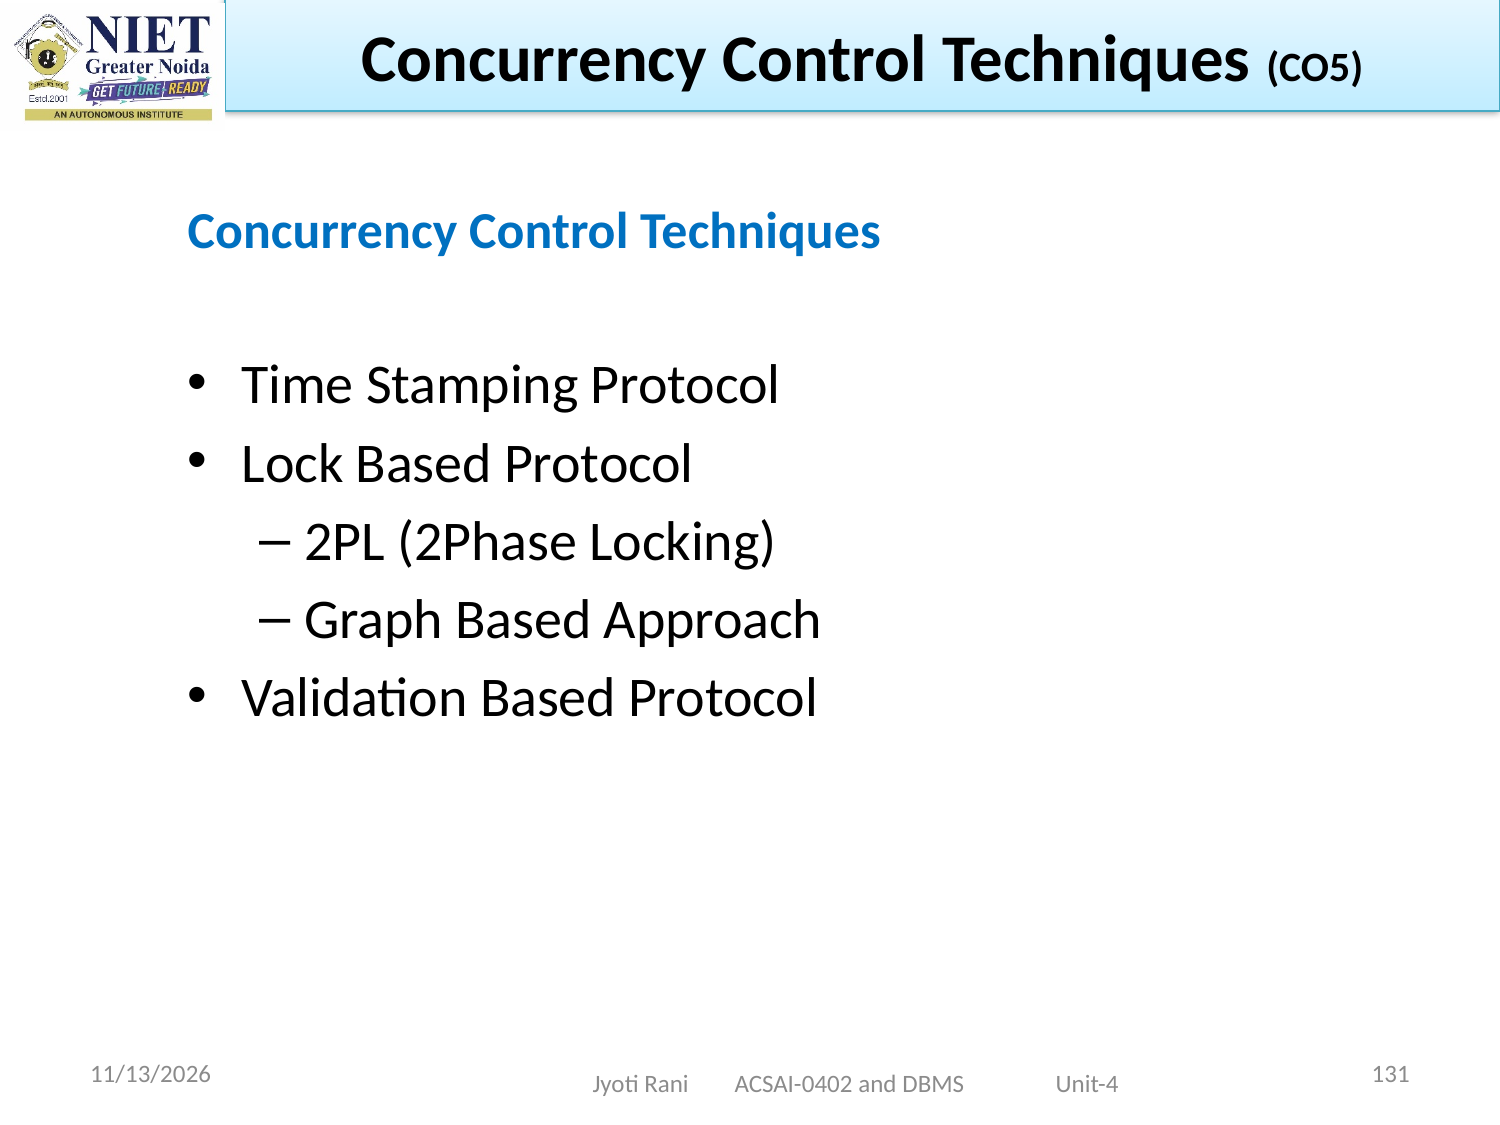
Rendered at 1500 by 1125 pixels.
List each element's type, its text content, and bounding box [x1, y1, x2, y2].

picture [0, 2, 226, 131]
text_box Concurrency Control Techniques (CO5) [224, 0, 1500, 112]
list Concurrency Control Techniques Time Stamping Protocol Lock Based Protocol 2PL (2Phase Locking) Graph Based Approach Validation Based Protocol [172, 188, 1425, 963]
footer Jyoti Rani ACSAI-0402 and DBMS Unit-4 [512, 1062, 1200, 1103]
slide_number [75, 1042, 425, 1103]
slide_number 131 [1074, 1042, 1425, 1103]
